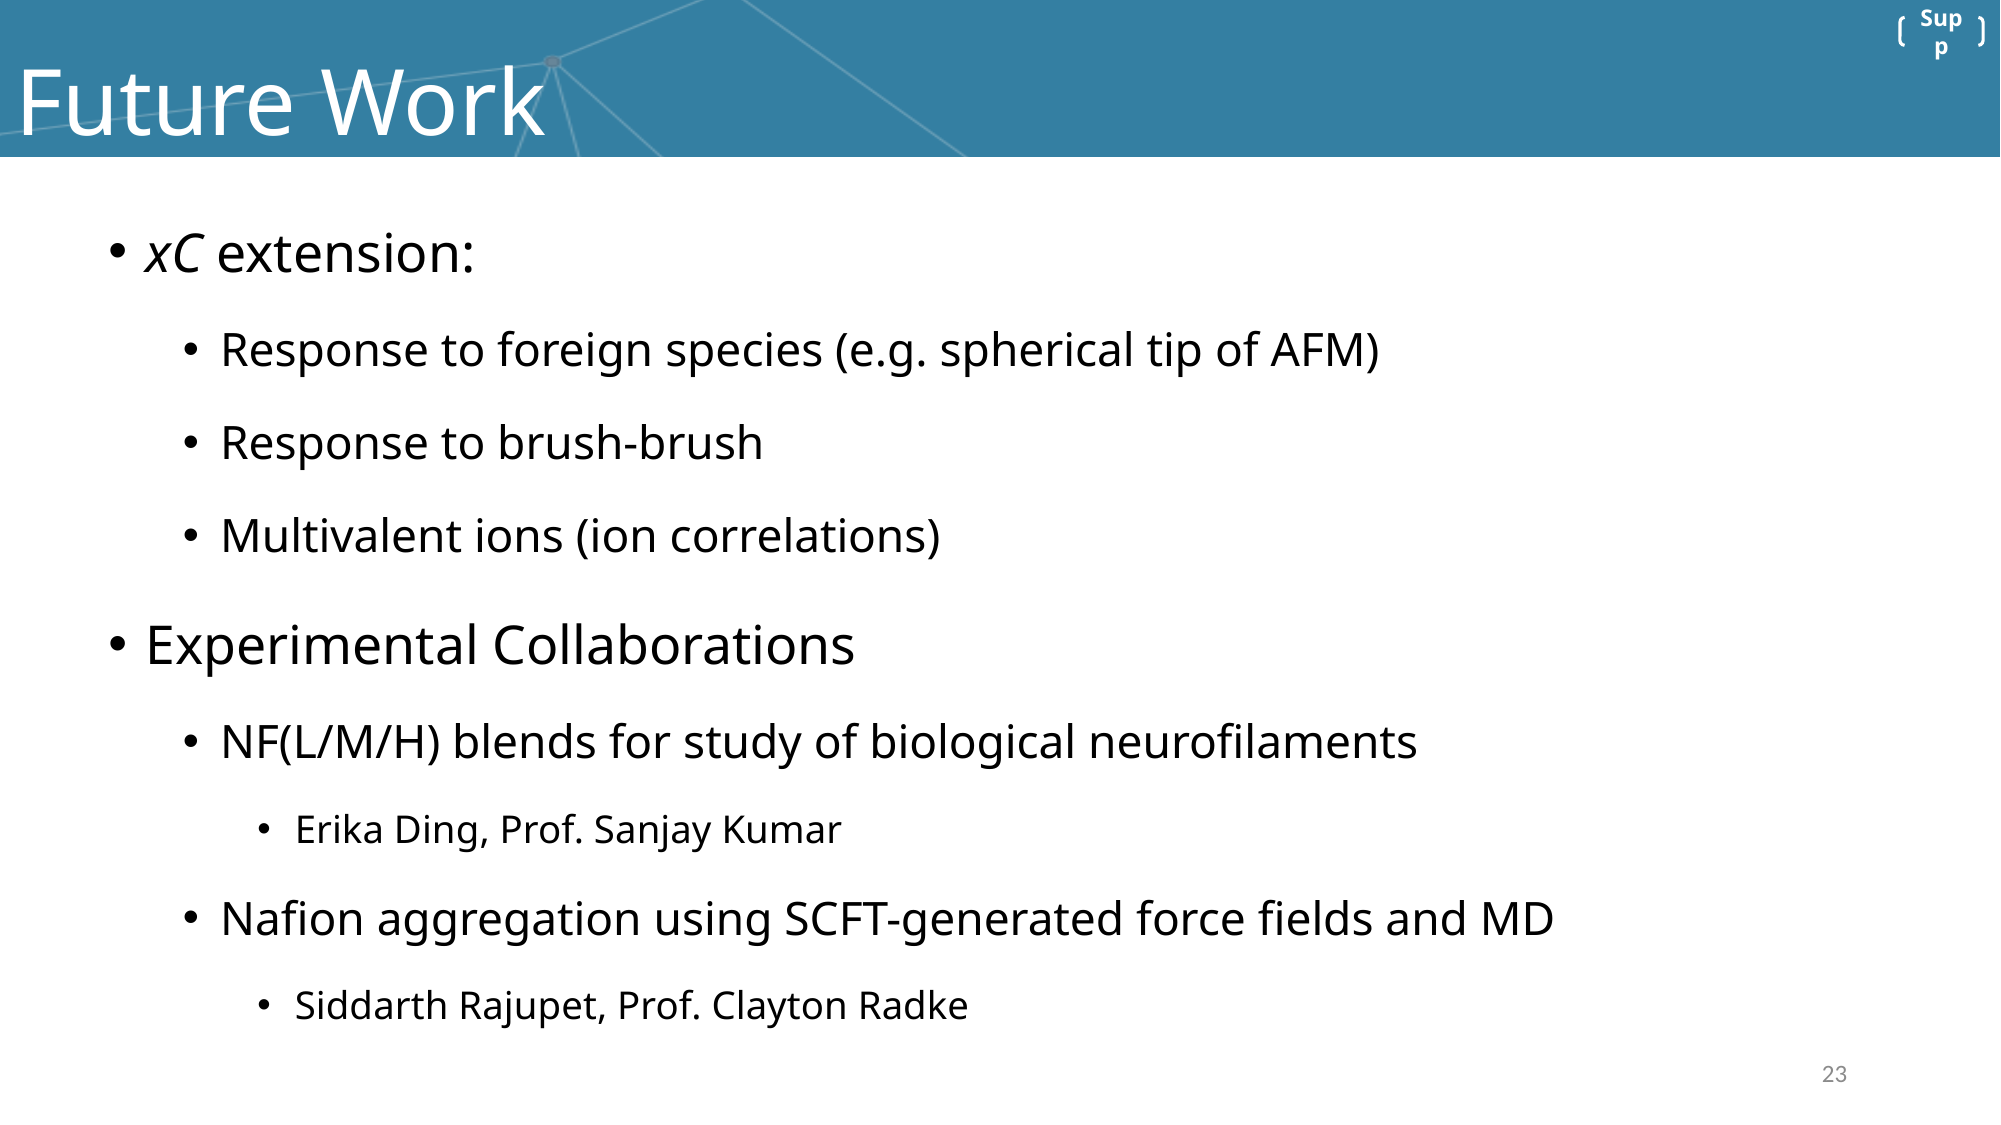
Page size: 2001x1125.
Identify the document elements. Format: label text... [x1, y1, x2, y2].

list xC extension: Response to foreign species (e.g. spherical tip of AFM) Response to brush-brush Multivalent ions (ion correlations) Experimental Collaborations NF(L/M/H) blends for study of biological neurofilaments Erika Ding, Prof. Sanjay Kumar Nafion aggregation using SCFT-generated force fields and MD Siddarth Rajupet, Prof. Clayton Radke [93, 204, 1819, 1043]
slide_number 23 [1412, 1042, 1863, 1103]
title Future Work [0, 23, 1725, 155]
